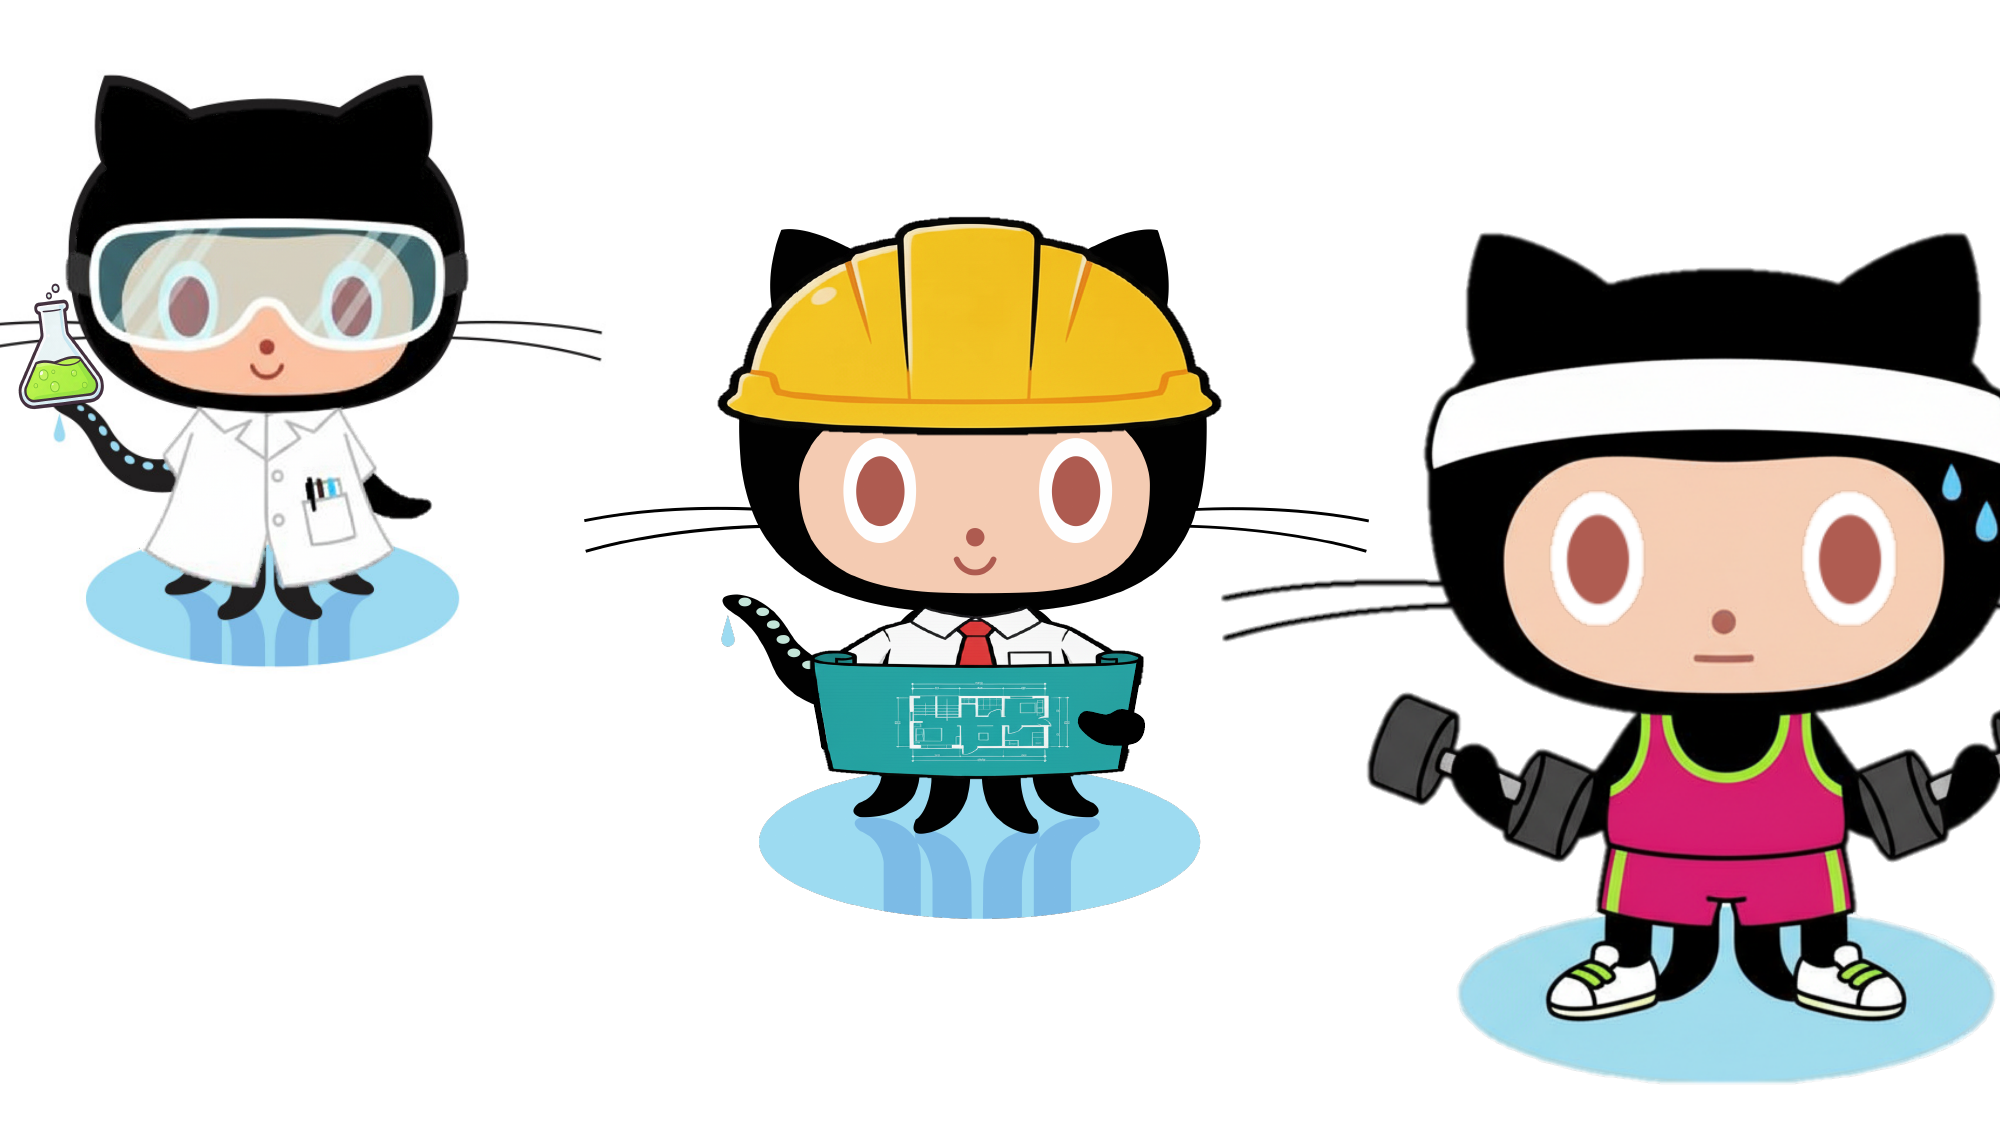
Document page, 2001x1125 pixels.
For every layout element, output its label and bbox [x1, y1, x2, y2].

text_box [0, 15, 643, 726]
text_box [1084, 68, 2000, 1125]
picture [583, 181, 1084, 1027]
